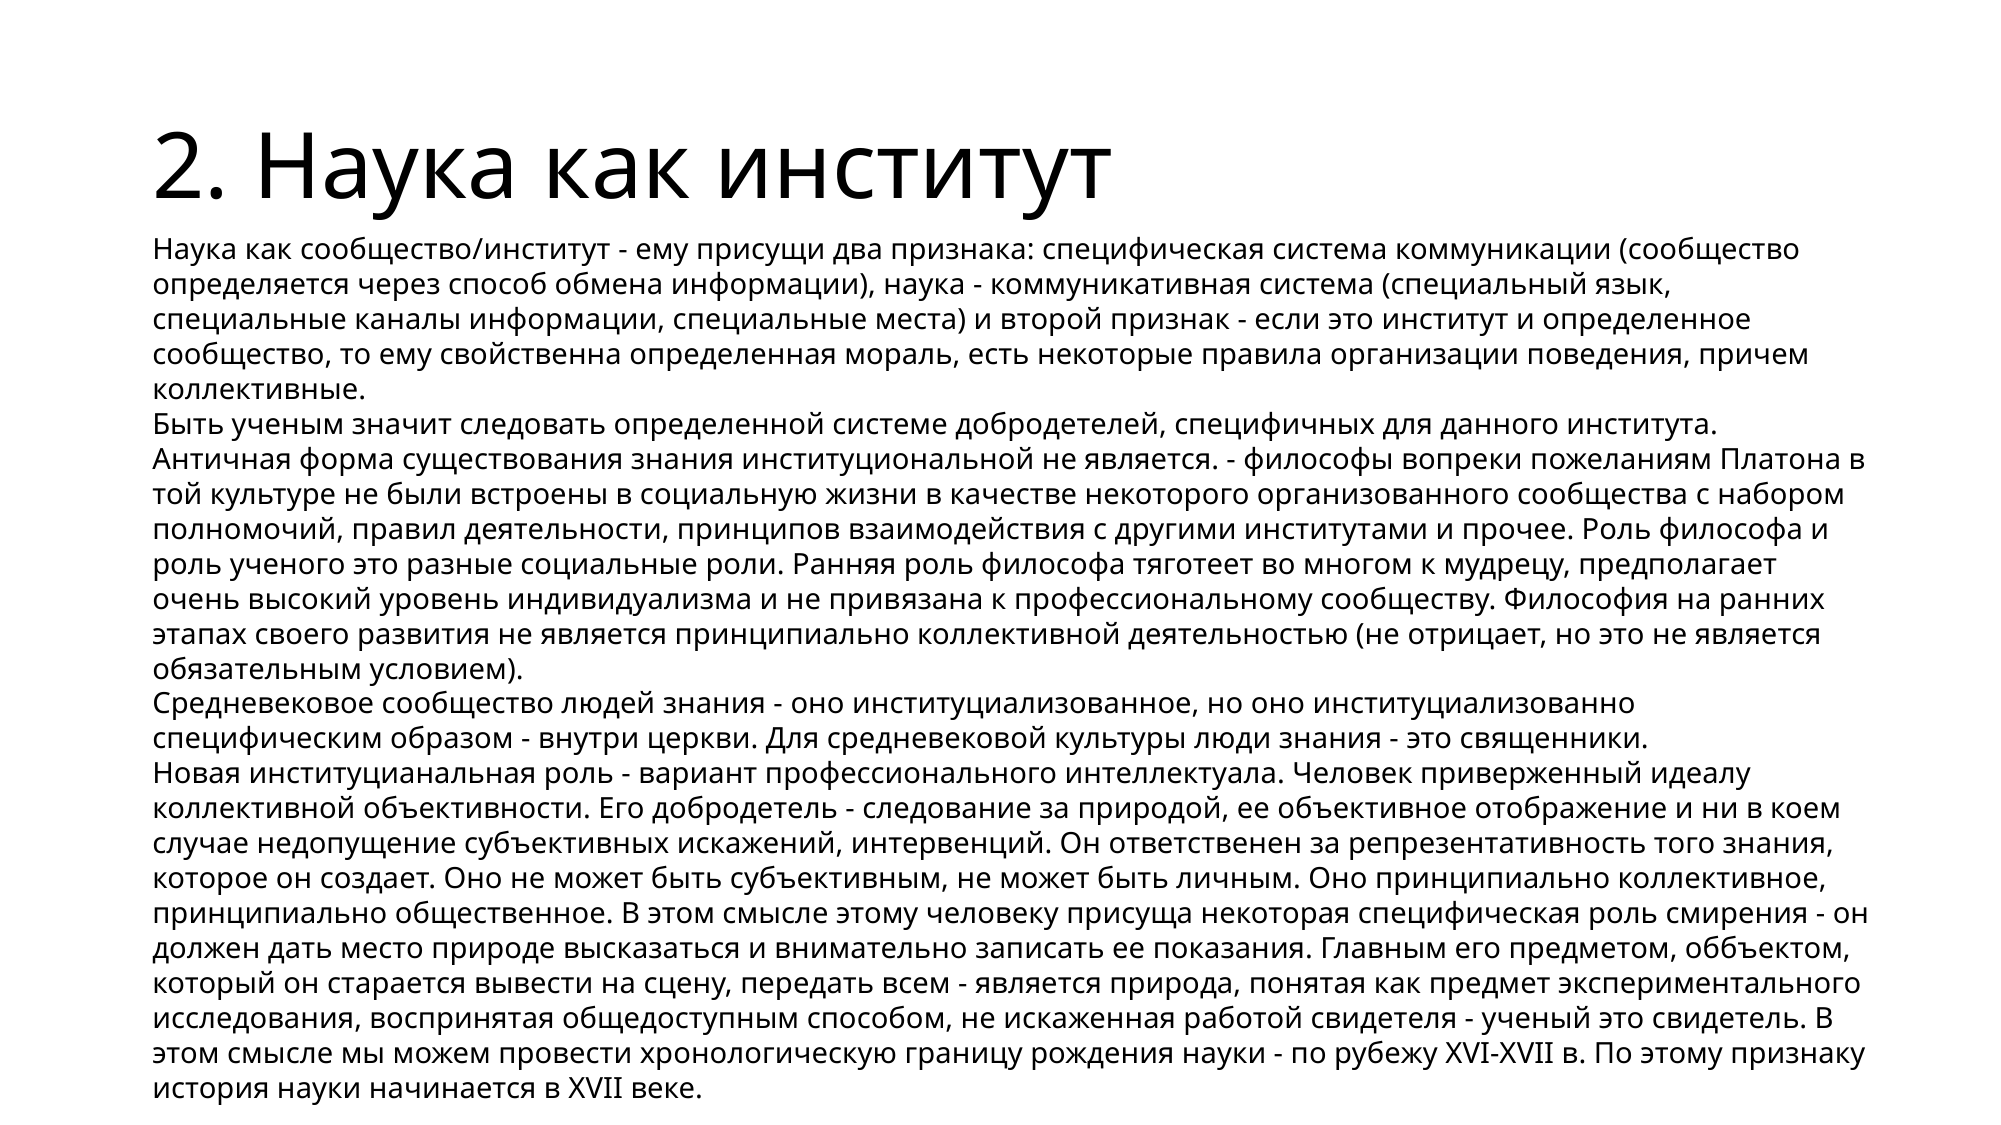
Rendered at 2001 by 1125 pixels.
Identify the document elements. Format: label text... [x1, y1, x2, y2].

title 2. Наука как институт [137, 59, 1863, 222]
text_box Наука как сообщество/институт - ему присущи два признака: специфическая система коммуникации (сообщество определяется через способ обмена информации), наука - коммуникативная система (специальный язык, специальные каналы информации, специальные места) и второй признак - если это институт и определенное сообщество, то ему свойственна определенная мораль, есть некоторые правила организации поведения, причем коллективные. Быть ученым значит следовать определенной системе добродетелей, специфичных для данного института. Античная форма существования знания институциональной не является. - философы вопреки пожеланиям Платона в той культуре не были встроены в социальную жизни в качестве некоторого организованного сообщества с набором полномочий, правил деятельности, принципов взаимодействия с другими институтами и прочее. Роль философа и роль ученого это разные социальные роли. Ранняя роль философа тяготеет во многом к мудрецу, предполагает очень высокий уровень индивидуализма и не привязана к профессиональному сообществу. Философия на ранних этапах своего развития не является принципиально коллективной деятельностью (не отрицает, но это не является обязательным условием). Средневековое сообщество людей знания - оно институциализованное, но оно институциализованно специфическим образом - внутри церкви. Для средневековой культуры люди знания - это священники. Новая институцианальная роль - вариант профессионального интеллектуала. Человек приверженный идеалу коллективной объективности. Его добродетель - следование за природой, ее объективное отображение и ни в коем случае недопущение субъективных искажений, интервенций. Он ответственен за репрезентативность того знания, которое он создает. Оно не может быть субъективным, не может быть личным. Оно принципиально коллективное, принципиально общественное. В этом смысле этому человеку присуща некоторая специфическая роль смирения - он должен дать место природе высказаться и внимательно записать ее показания. Главным его предметом, оббъектом, который он старается вывести на сцену, передать всем - является природа, понятая как предмет экспериментального исследования, воспринятая общедоступным способом, не искаженная работой свидетеля - ученый это свидетель. В этом смысле мы можем провести хронологическую границу рождения науки - по рубежу XVI-XVII в. По этому признаку история науки начинается в XVII веке. [137, 222, 1888, 1125]
